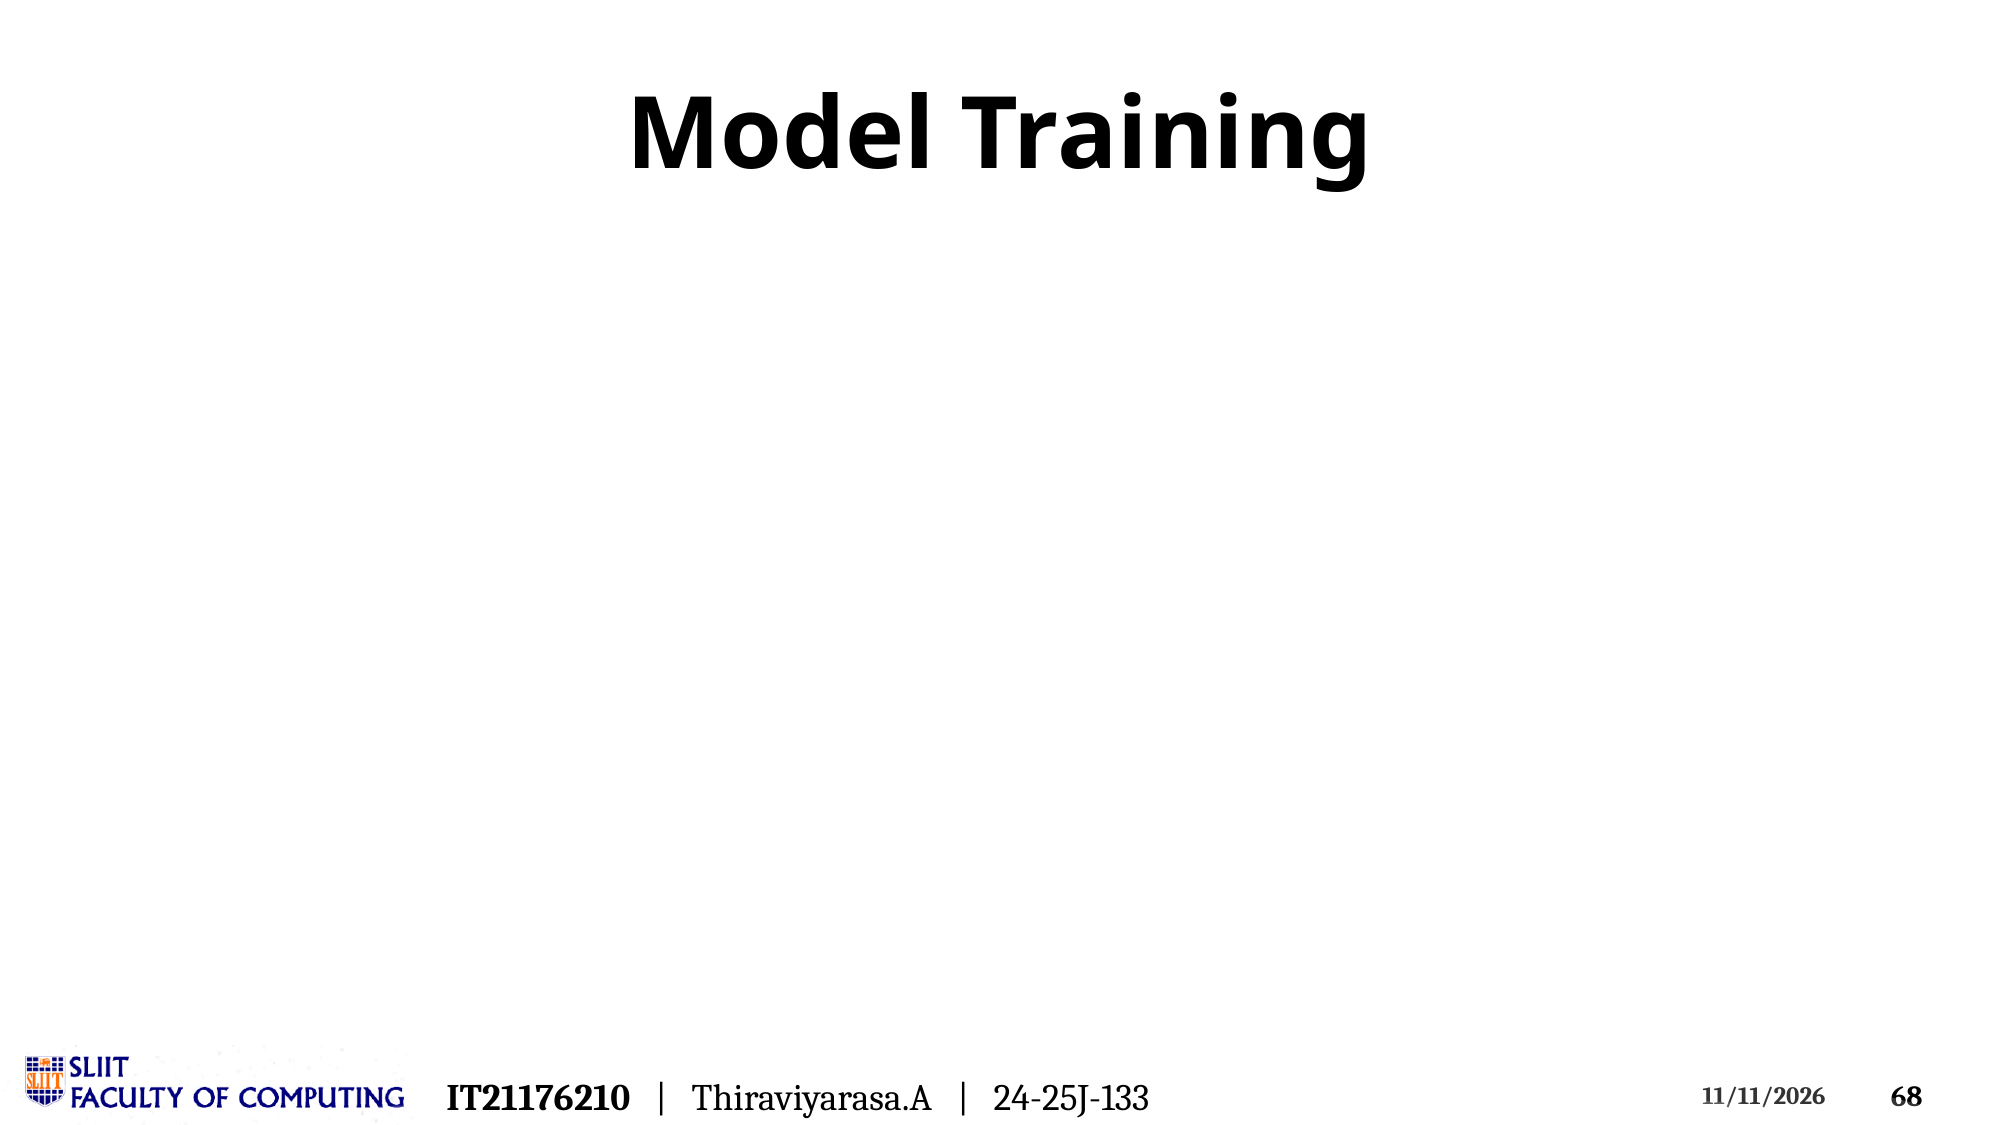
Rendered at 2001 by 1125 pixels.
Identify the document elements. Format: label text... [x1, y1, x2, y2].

title Model Training [99, 44, 1900, 197]
text_box IT21176210 | Thiraviyarasa.A | 24-25J-133 [430, 1063, 1552, 1125]
picture [0, 1045, 413, 1124]
list Gannt Chart [162, 1107, 413, 1118]
